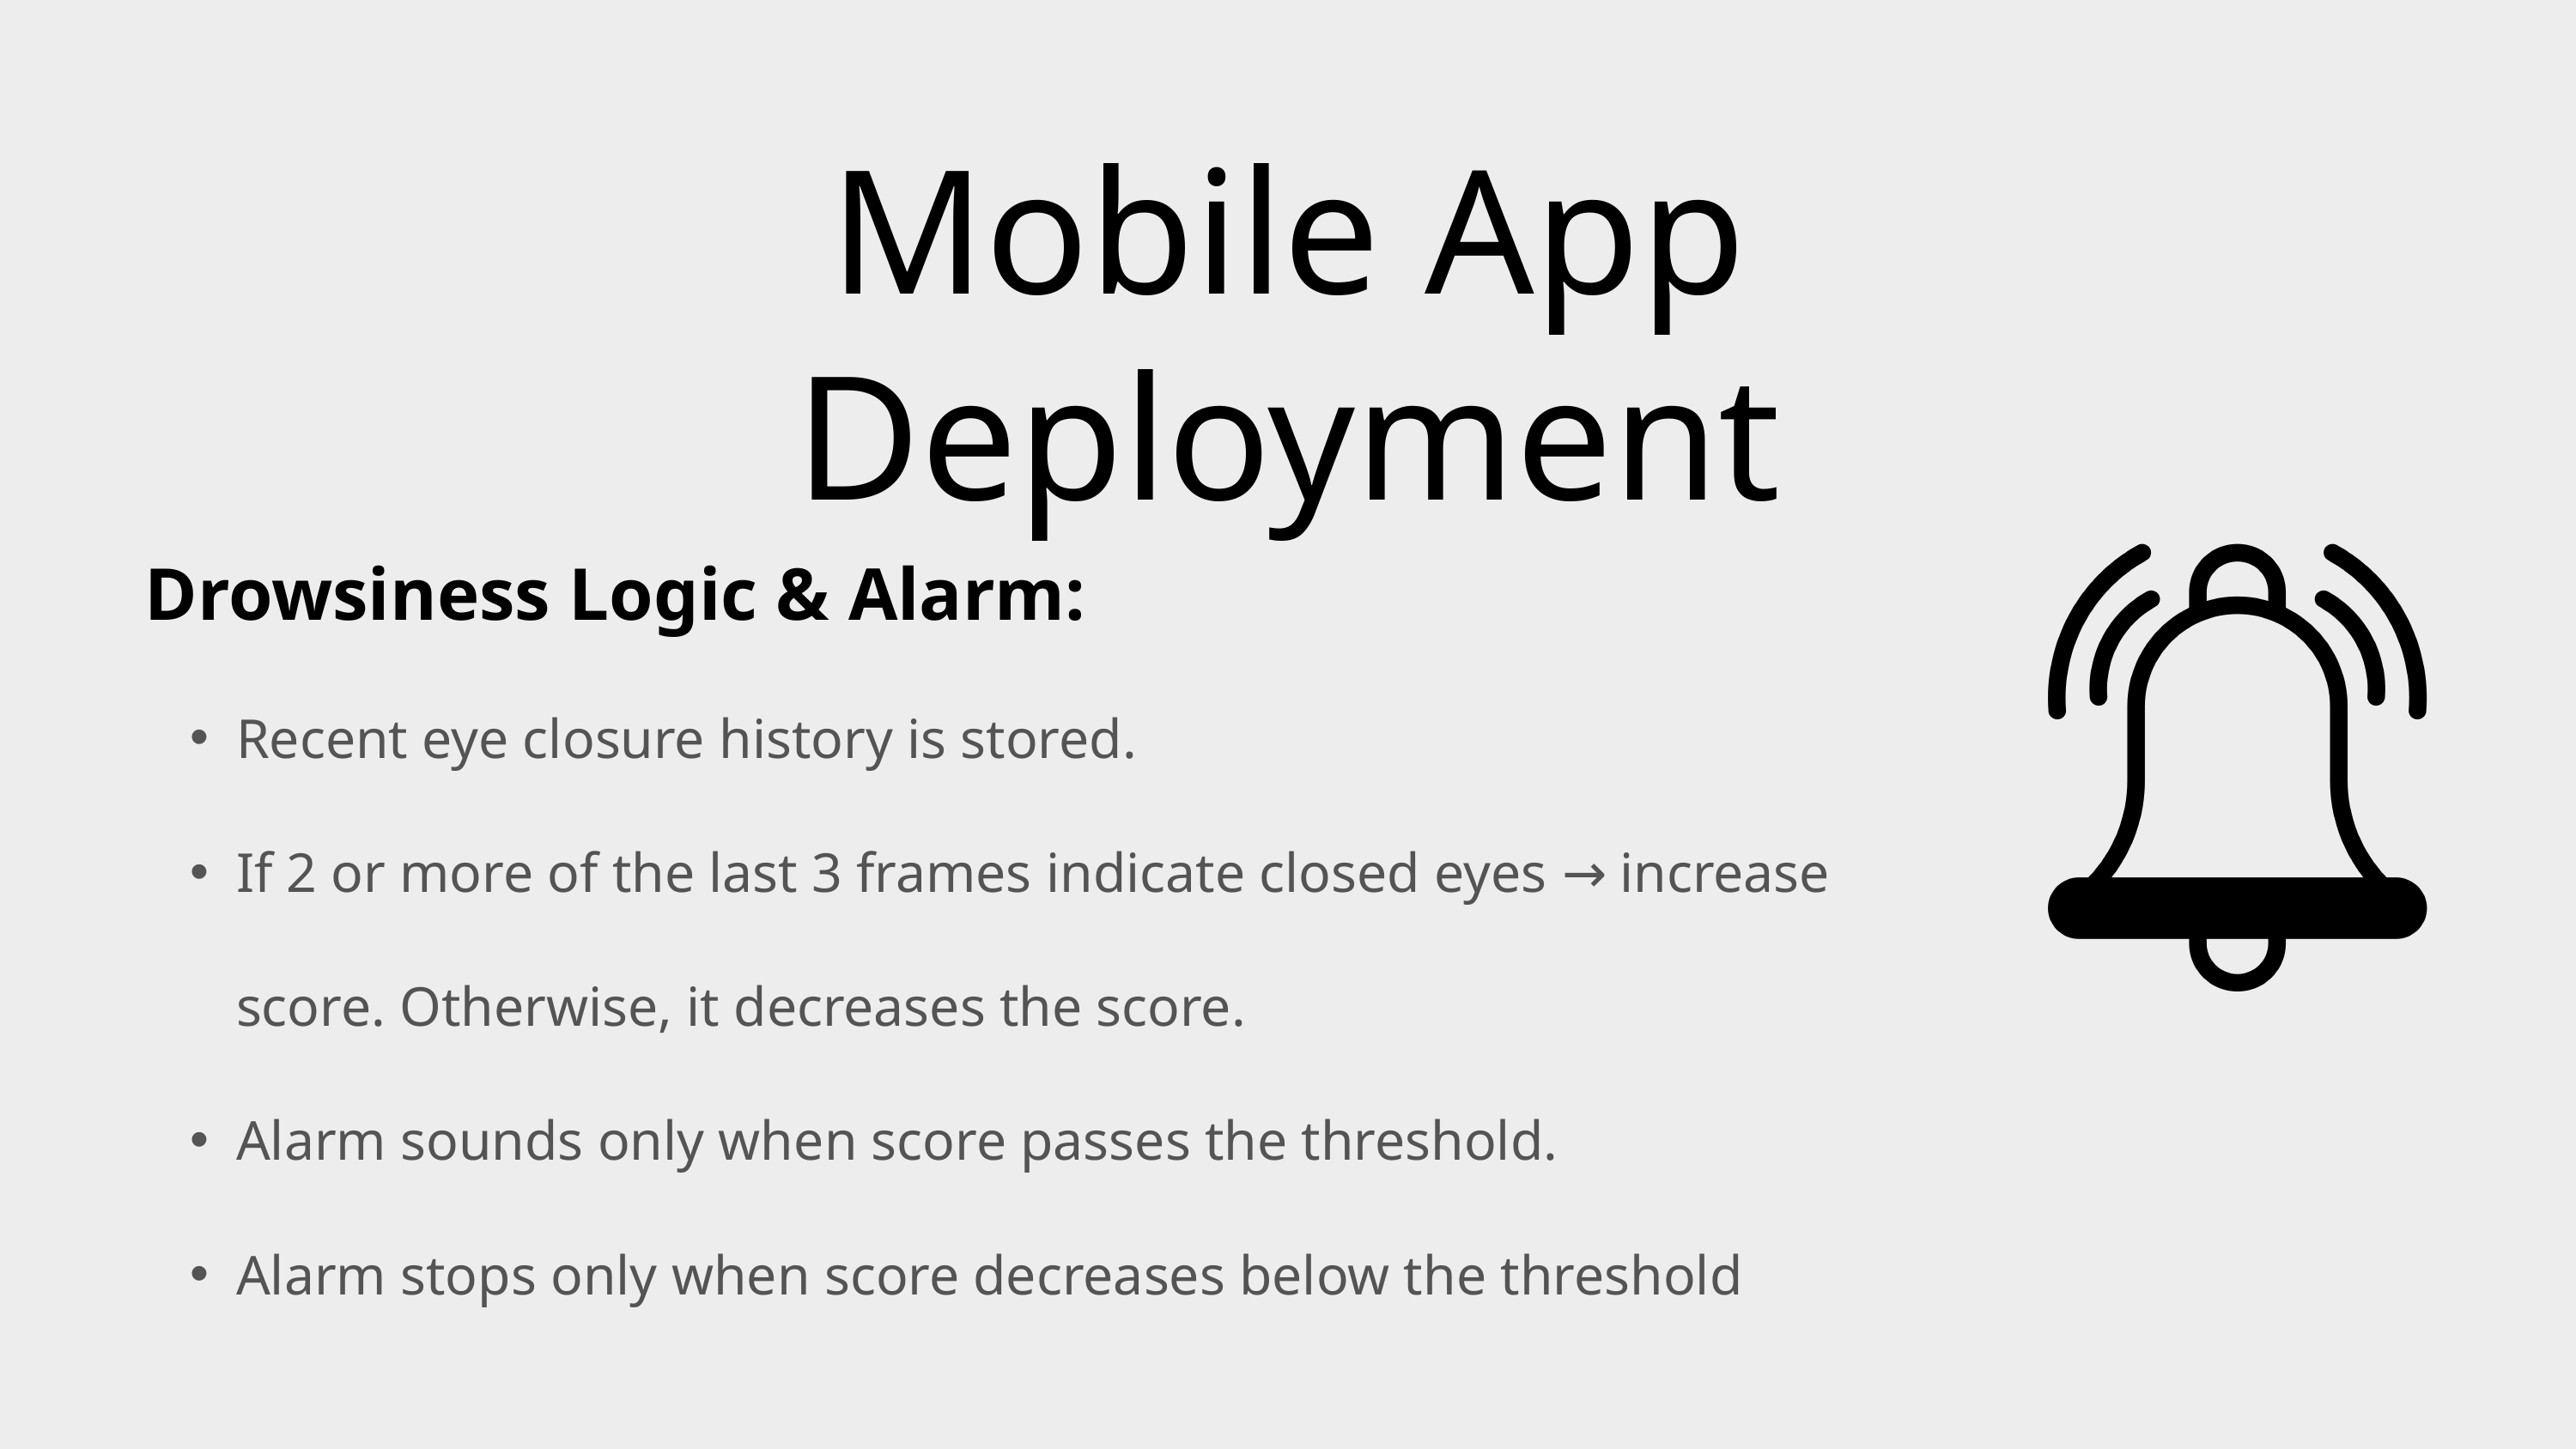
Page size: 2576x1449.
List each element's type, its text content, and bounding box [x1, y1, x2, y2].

text_box Mobile App Deployment [387, 122, 2189, 535]
text_box [2043, 543, 2432, 992]
text_box Drowsiness Logic & Alarm: Recent eye closure history is stored. If 2 or more of the last 3 frames indicate closed eyes → increase score. Otherwise, it decreases the score. Alarm sounds only when score passes the threshold. Alarm stops only when score decreases below the threshold [144, 456, 1939, 1440]
